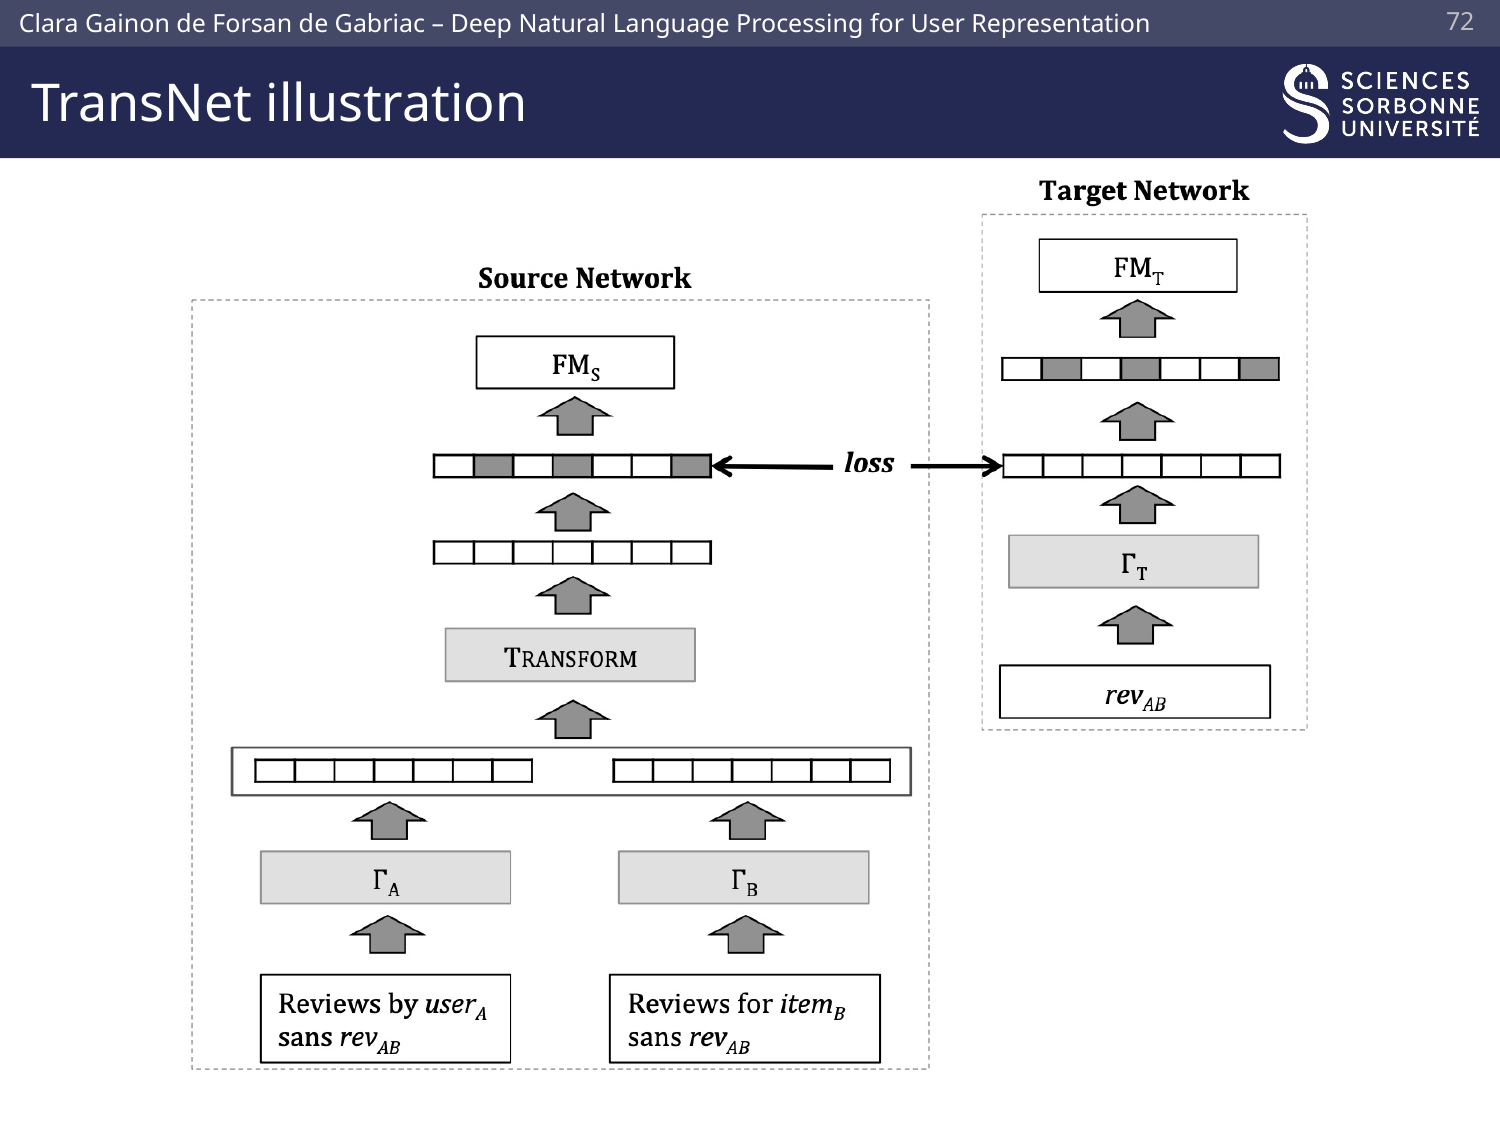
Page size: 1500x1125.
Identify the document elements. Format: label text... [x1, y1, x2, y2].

picture [186, 175, 1314, 1072]
title TransNet illustration [16, 48, 1266, 161]
slide_number 71 [1411, 0, 1490, 54]
